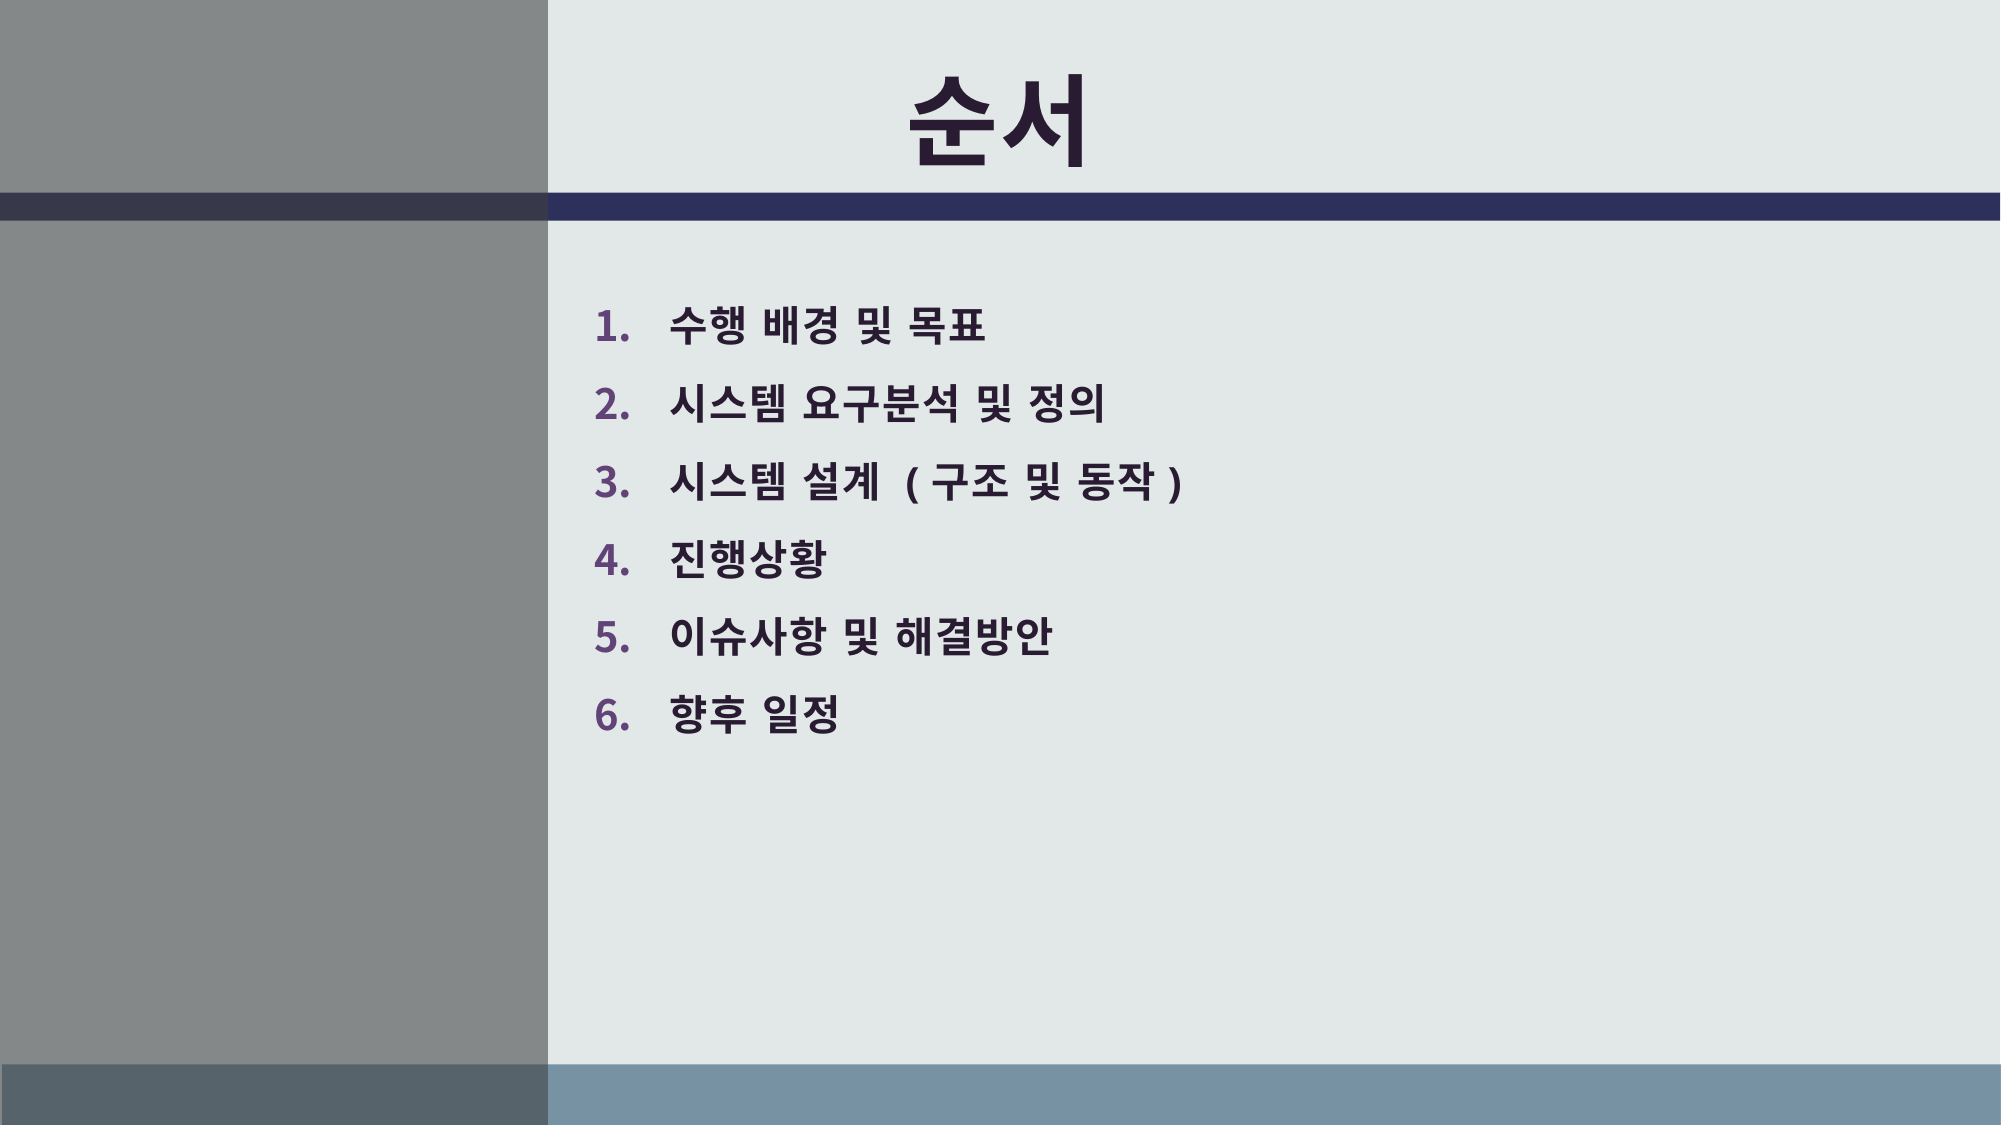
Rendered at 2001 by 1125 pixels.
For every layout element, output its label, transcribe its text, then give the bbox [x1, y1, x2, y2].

text_box [0, 0, 549, 1125]
title 순서 [125, 2, 1875, 220]
list 수행 배경 및 목표 시스템 요구분석 및 정의 시스템 설계 (구조 및 동작) 진행상황 이슈사항 및 해결방안 향후 일정 [576, 274, 2000, 1070]
